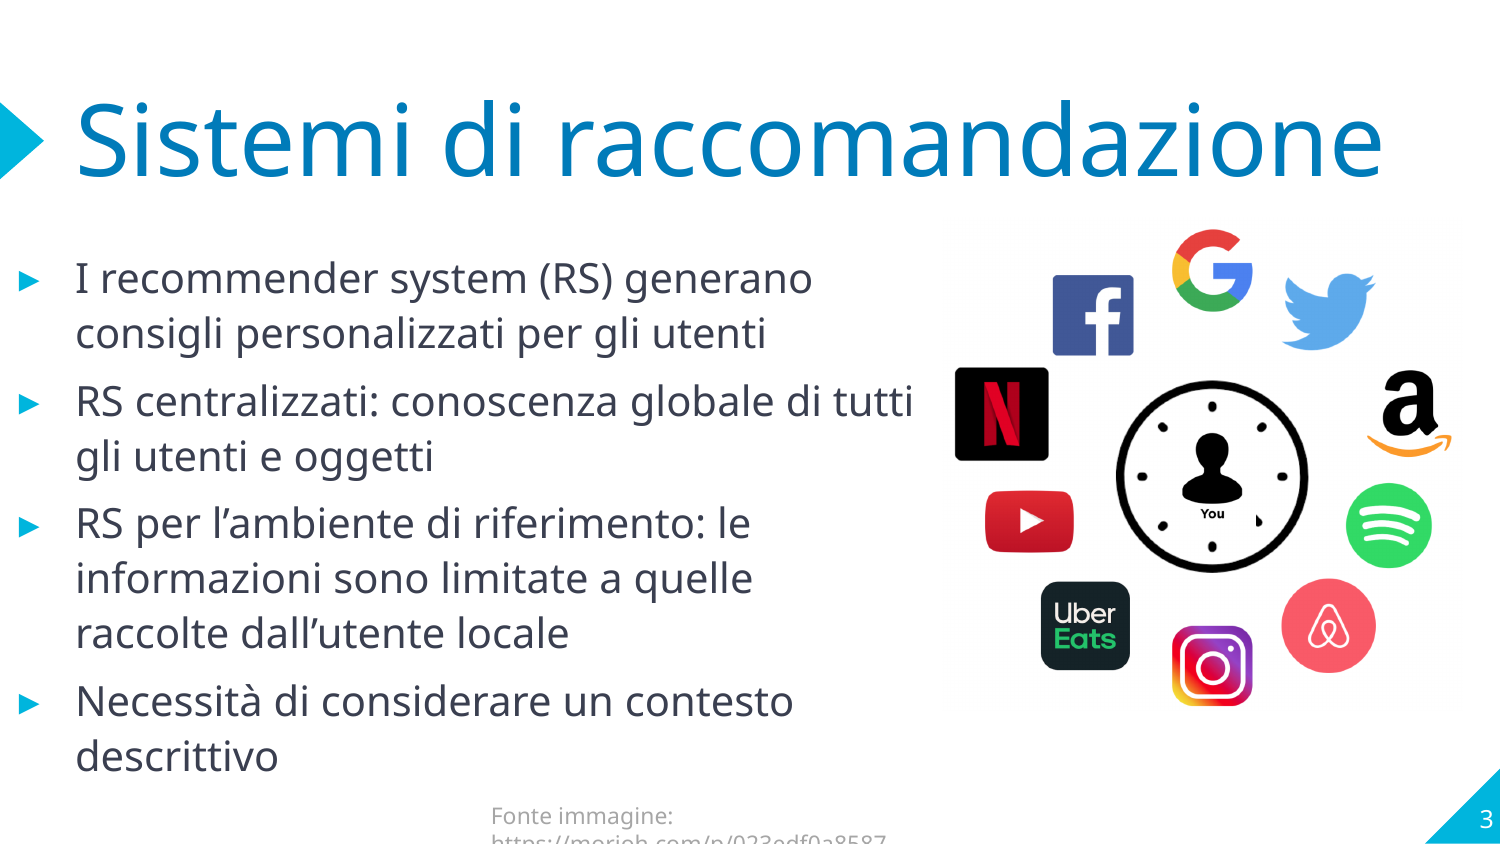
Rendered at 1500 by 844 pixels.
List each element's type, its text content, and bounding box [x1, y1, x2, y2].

picture [942, 216, 1463, 711]
text_box Fonte immagine: https://morioh.com/p/023edf0a8587 [475, 794, 1024, 844]
list I recommender system (RS) generano consigli personalizzati per gli utenti RS centralizzati: conoscenza globale di tutti gli utenti e oggetti RS per l’ambiente di riferimento: le informazioni sono limitate a quelle raccolte dall’utente locale Necessità di considerare un contesto descrittivo [0, 246, 919, 781]
slide_number 3 [1418, 760, 1494, 838]
title Sistemi di raccomandazione [75, 99, 1388, 277]
